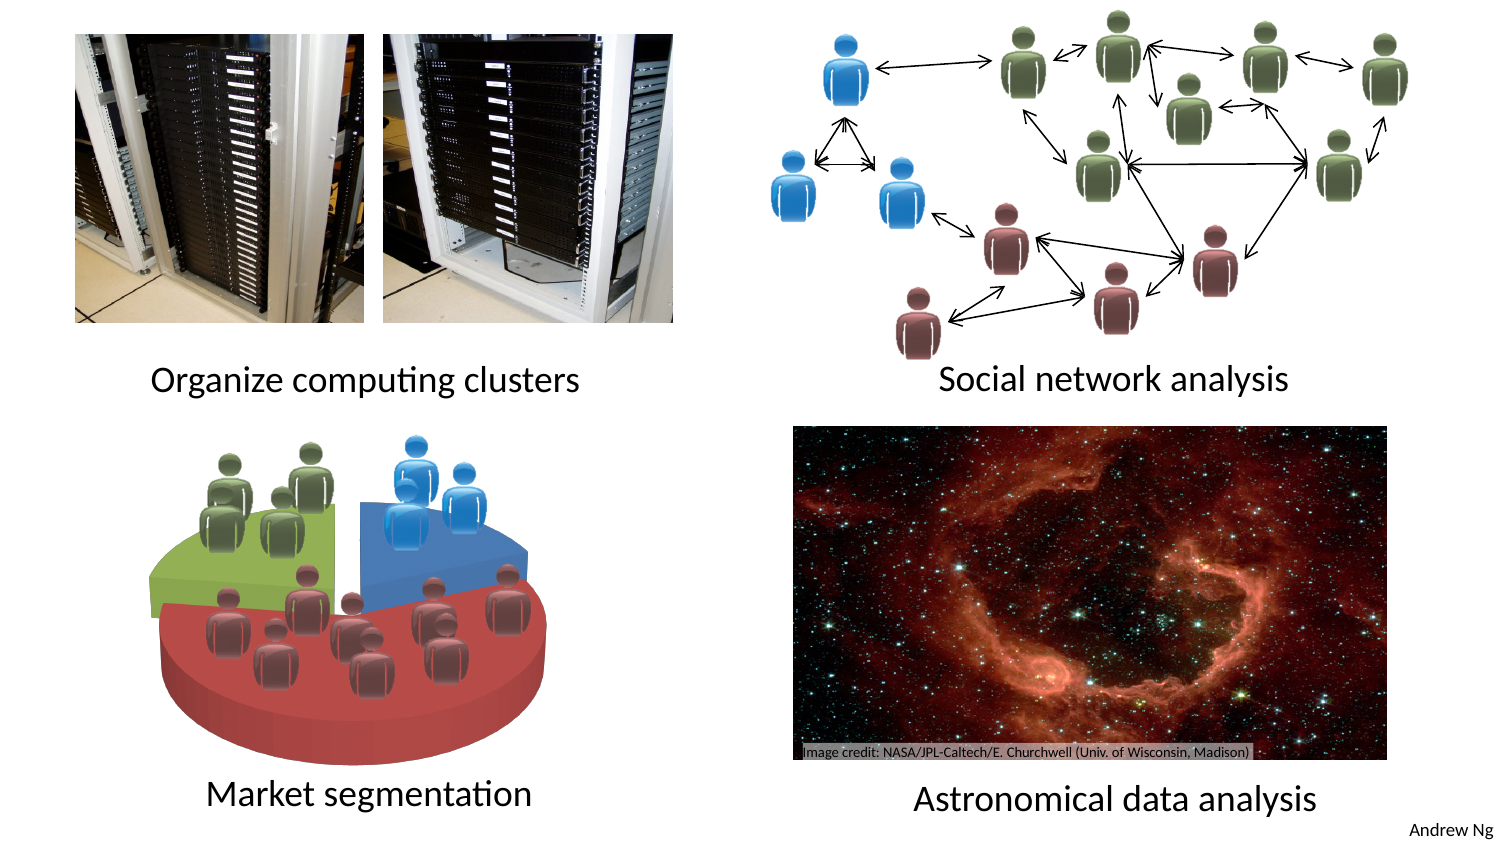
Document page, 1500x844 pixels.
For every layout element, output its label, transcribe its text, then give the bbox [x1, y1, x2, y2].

text_box Social network analysis [893, 380, 1335, 407]
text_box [793, 426, 1387, 761]
text_box Normal Equation [1128, 165, 1310, 267]
picture [74, 34, 364, 323]
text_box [1244, 163, 1308, 260]
text_box Astronomical data analysis [853, 769, 1377, 827]
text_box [762, 0, 1415, 371]
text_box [874, 60, 993, 69]
picture [383, 34, 673, 323]
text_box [74, 346, 686, 844]
